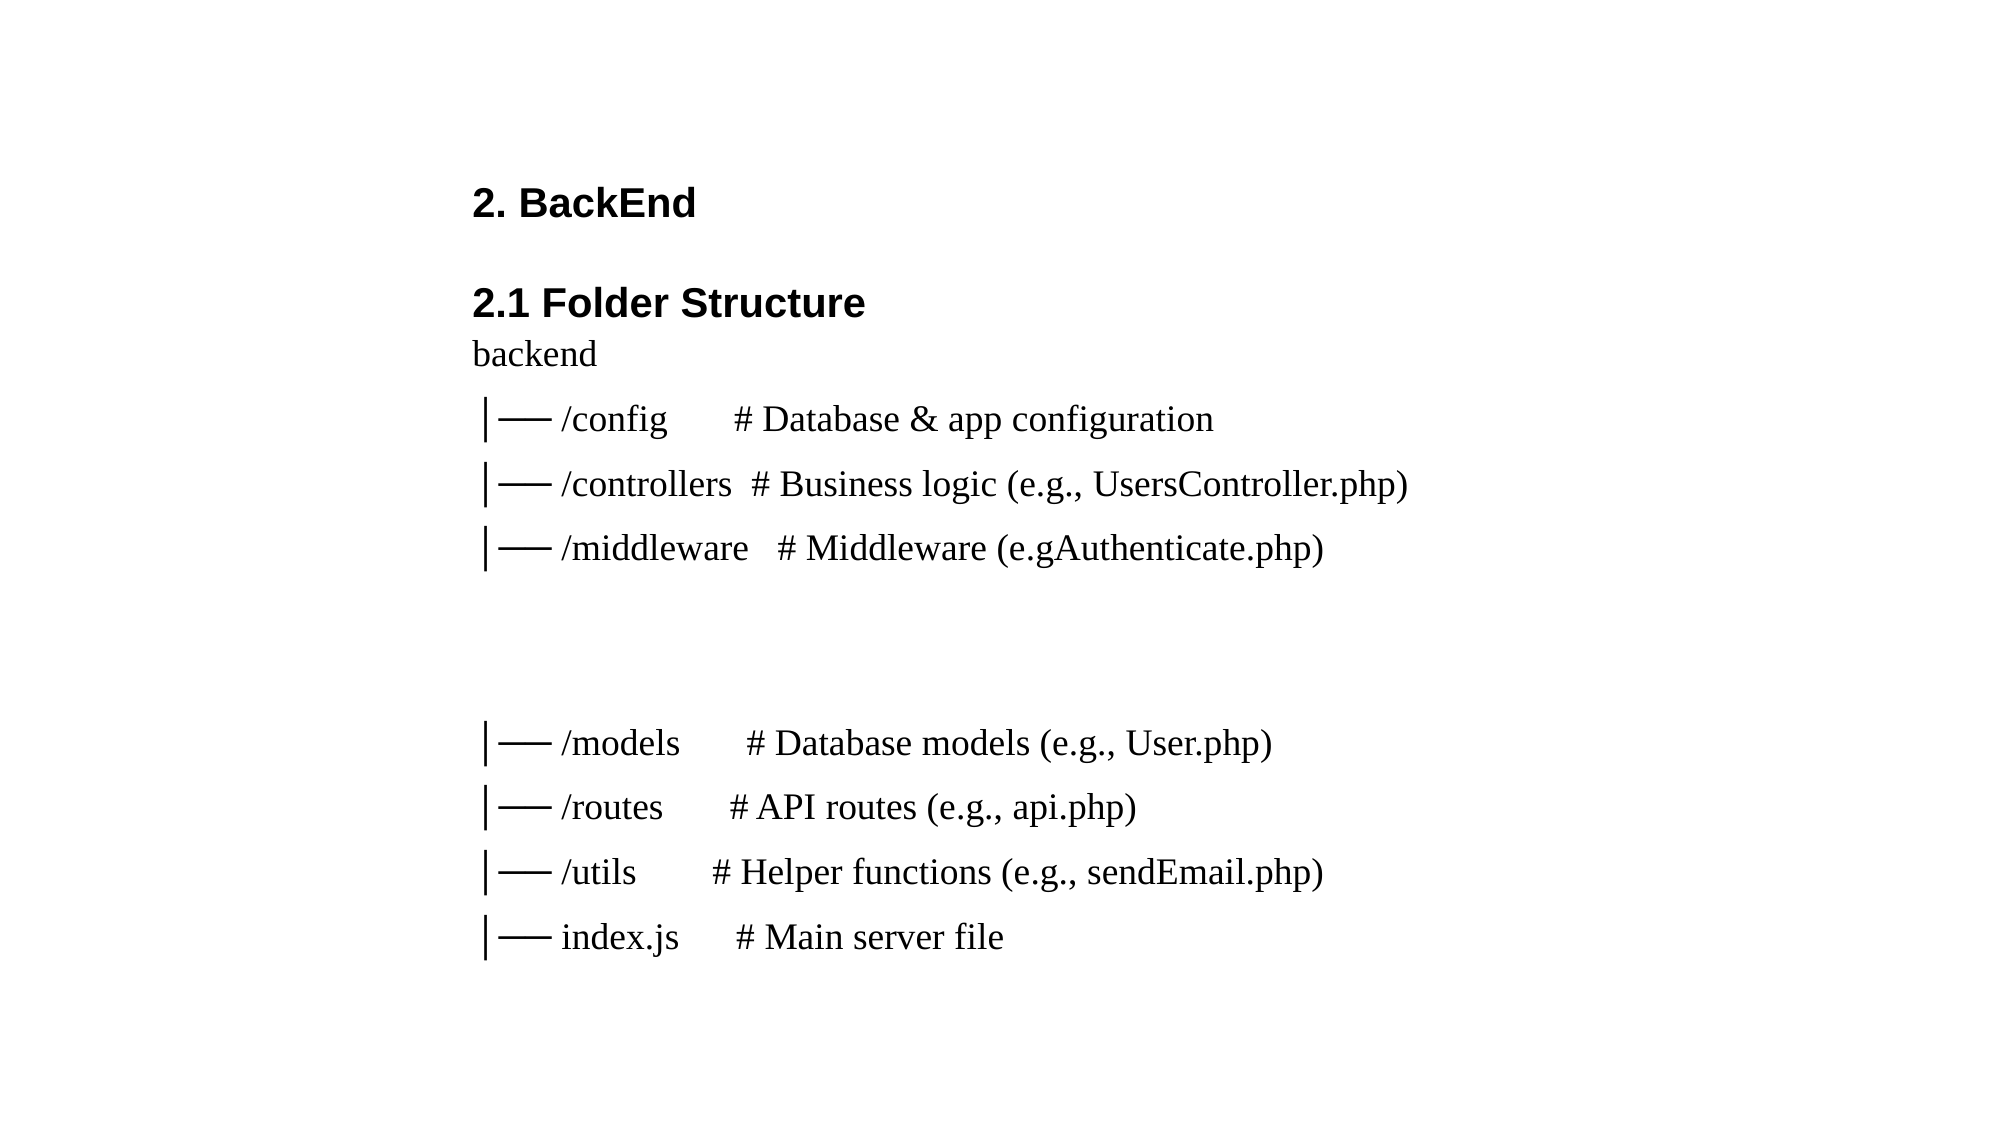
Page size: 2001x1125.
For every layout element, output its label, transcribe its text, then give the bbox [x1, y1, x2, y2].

text_box 2. BackEnd 2.1 Folder Structure backend │── /config # Database & app configuration │── /controllers # Business logic (e.g., UsersController.php) │── /middleware # Middleware (e.gAuthenticate.php) │── /models # Database models (e.g., User.php) │── /routes # API routes (e.g., api.php) │── /utils # Helper functions (e.g., sendEmail.php) │── index.js # Main server file [457, 168, 1543, 957]
